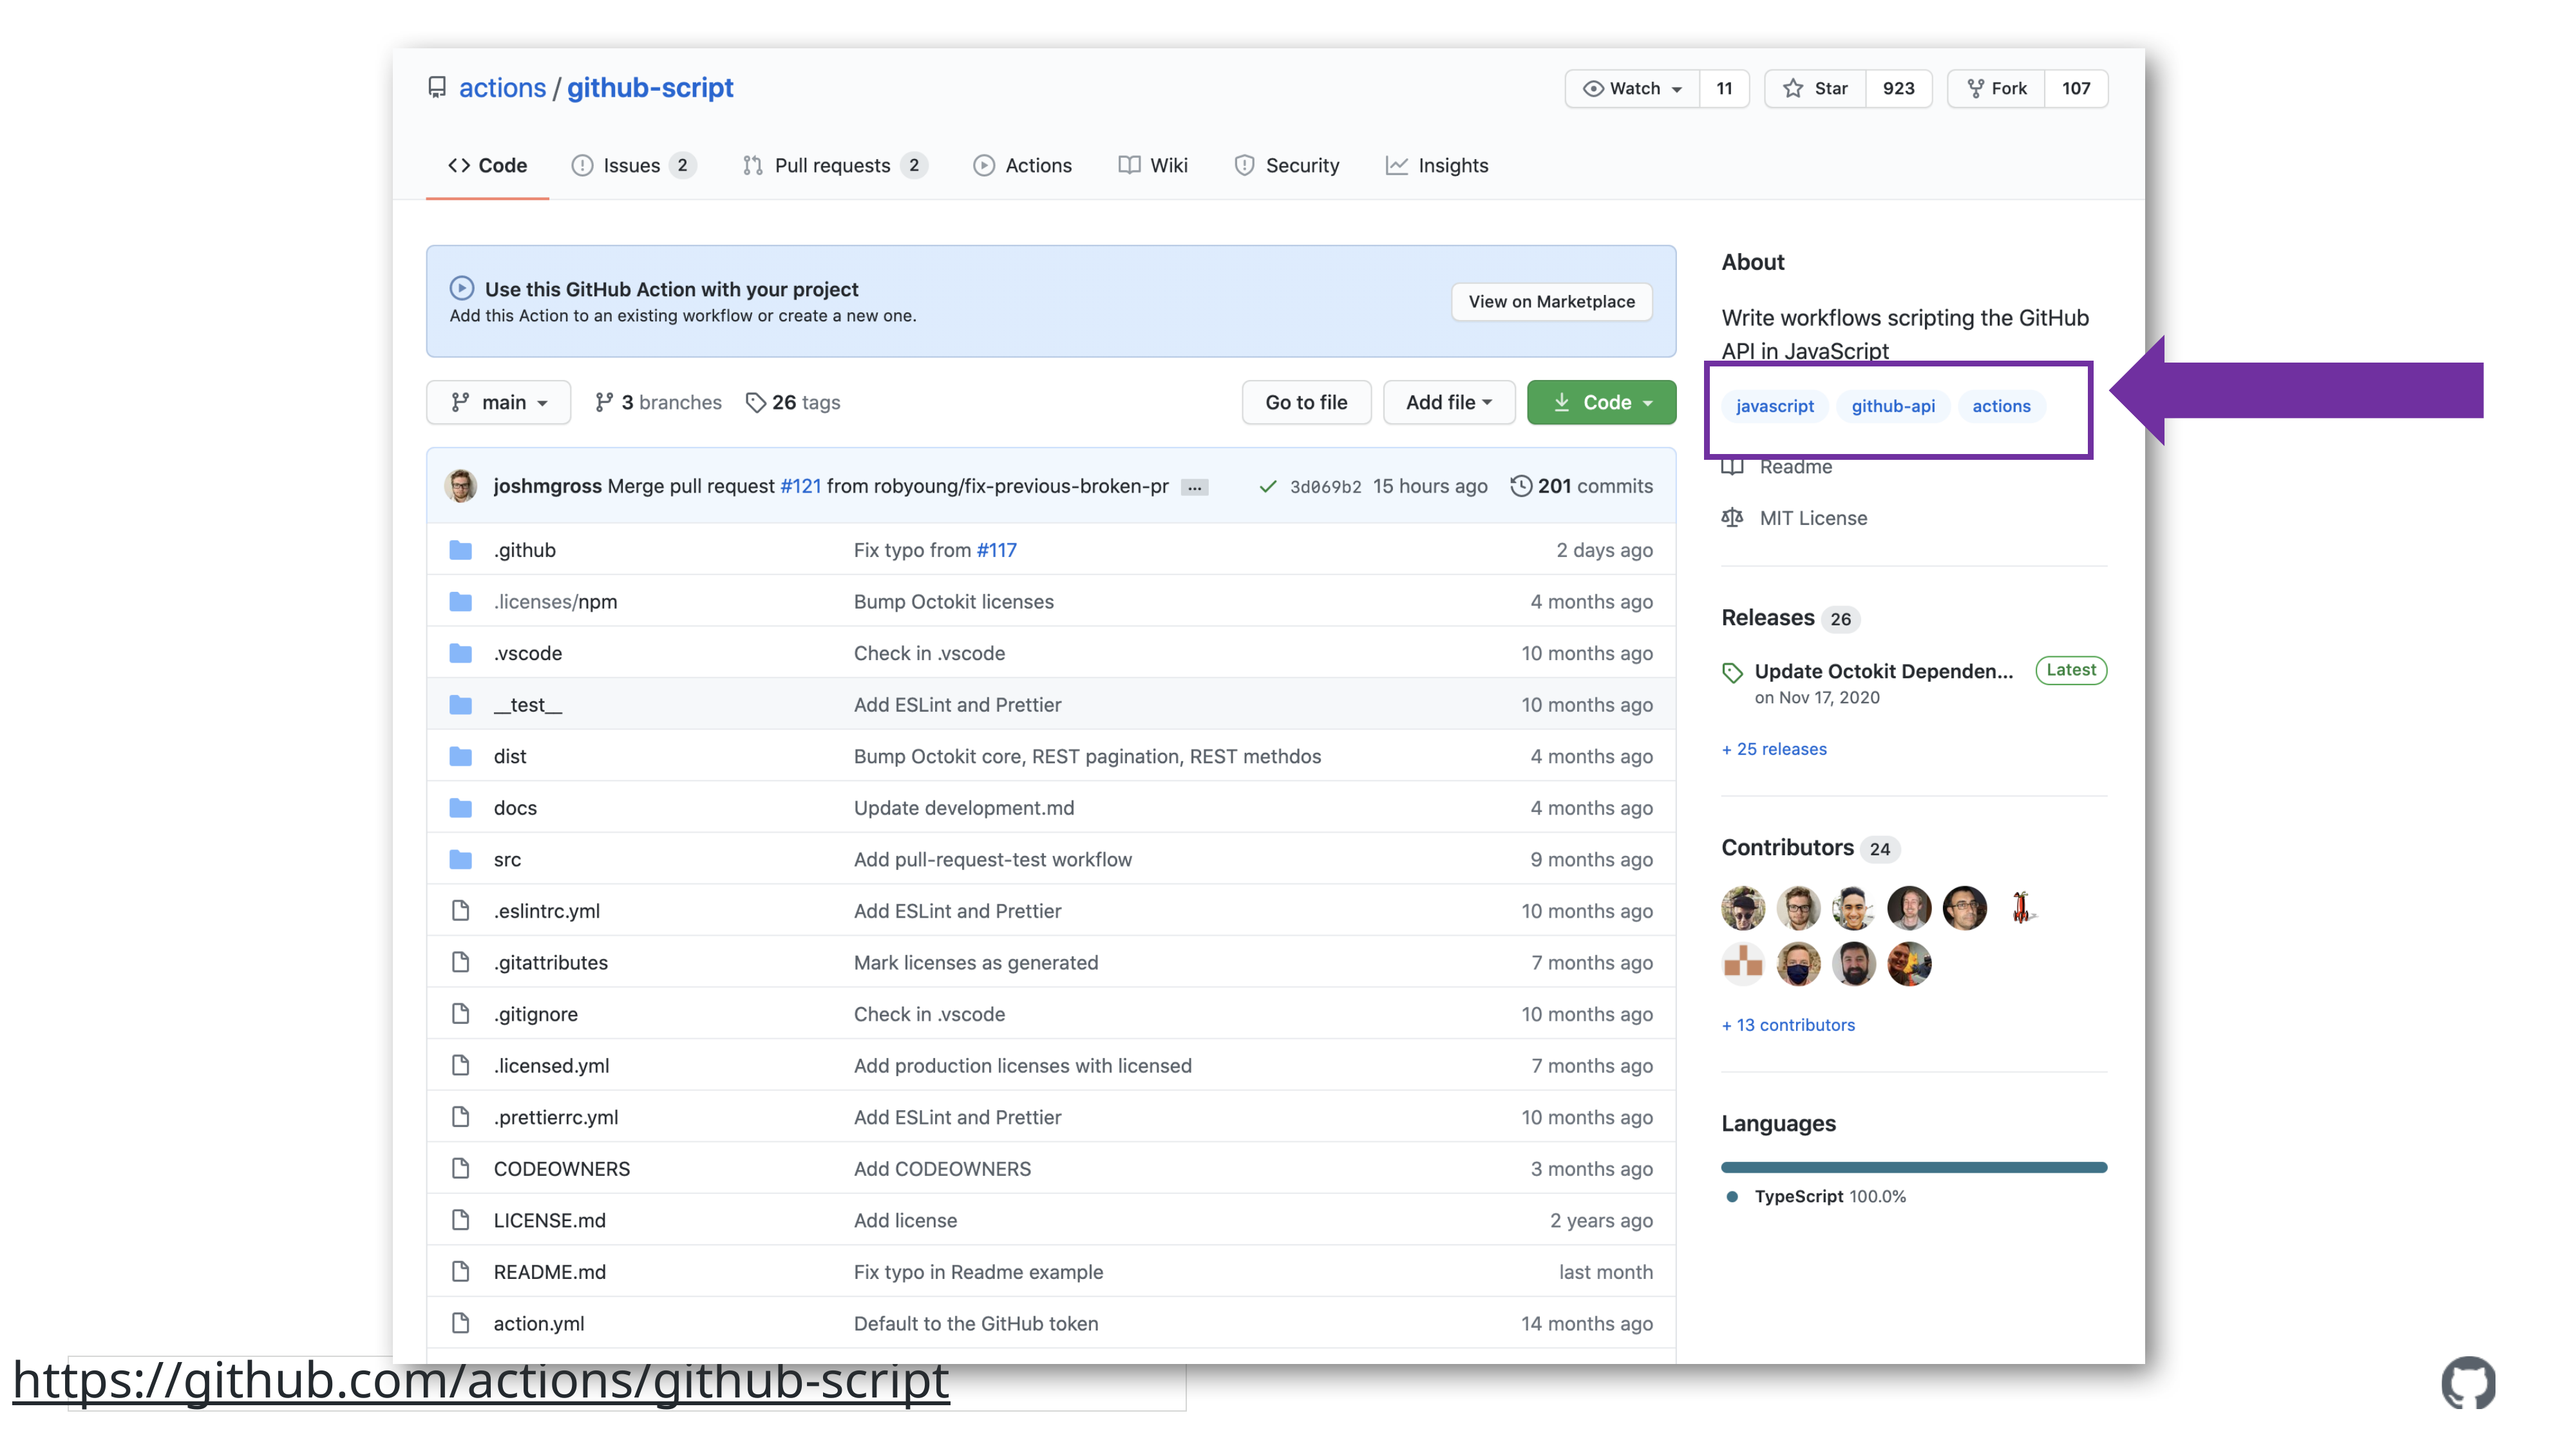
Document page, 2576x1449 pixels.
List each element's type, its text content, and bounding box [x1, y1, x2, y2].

picture [393, 48, 2145, 1365]
text_box https://github.com/actions/github-script [6, 1332, 1629, 1431]
text_box [2145, 334, 2484, 446]
